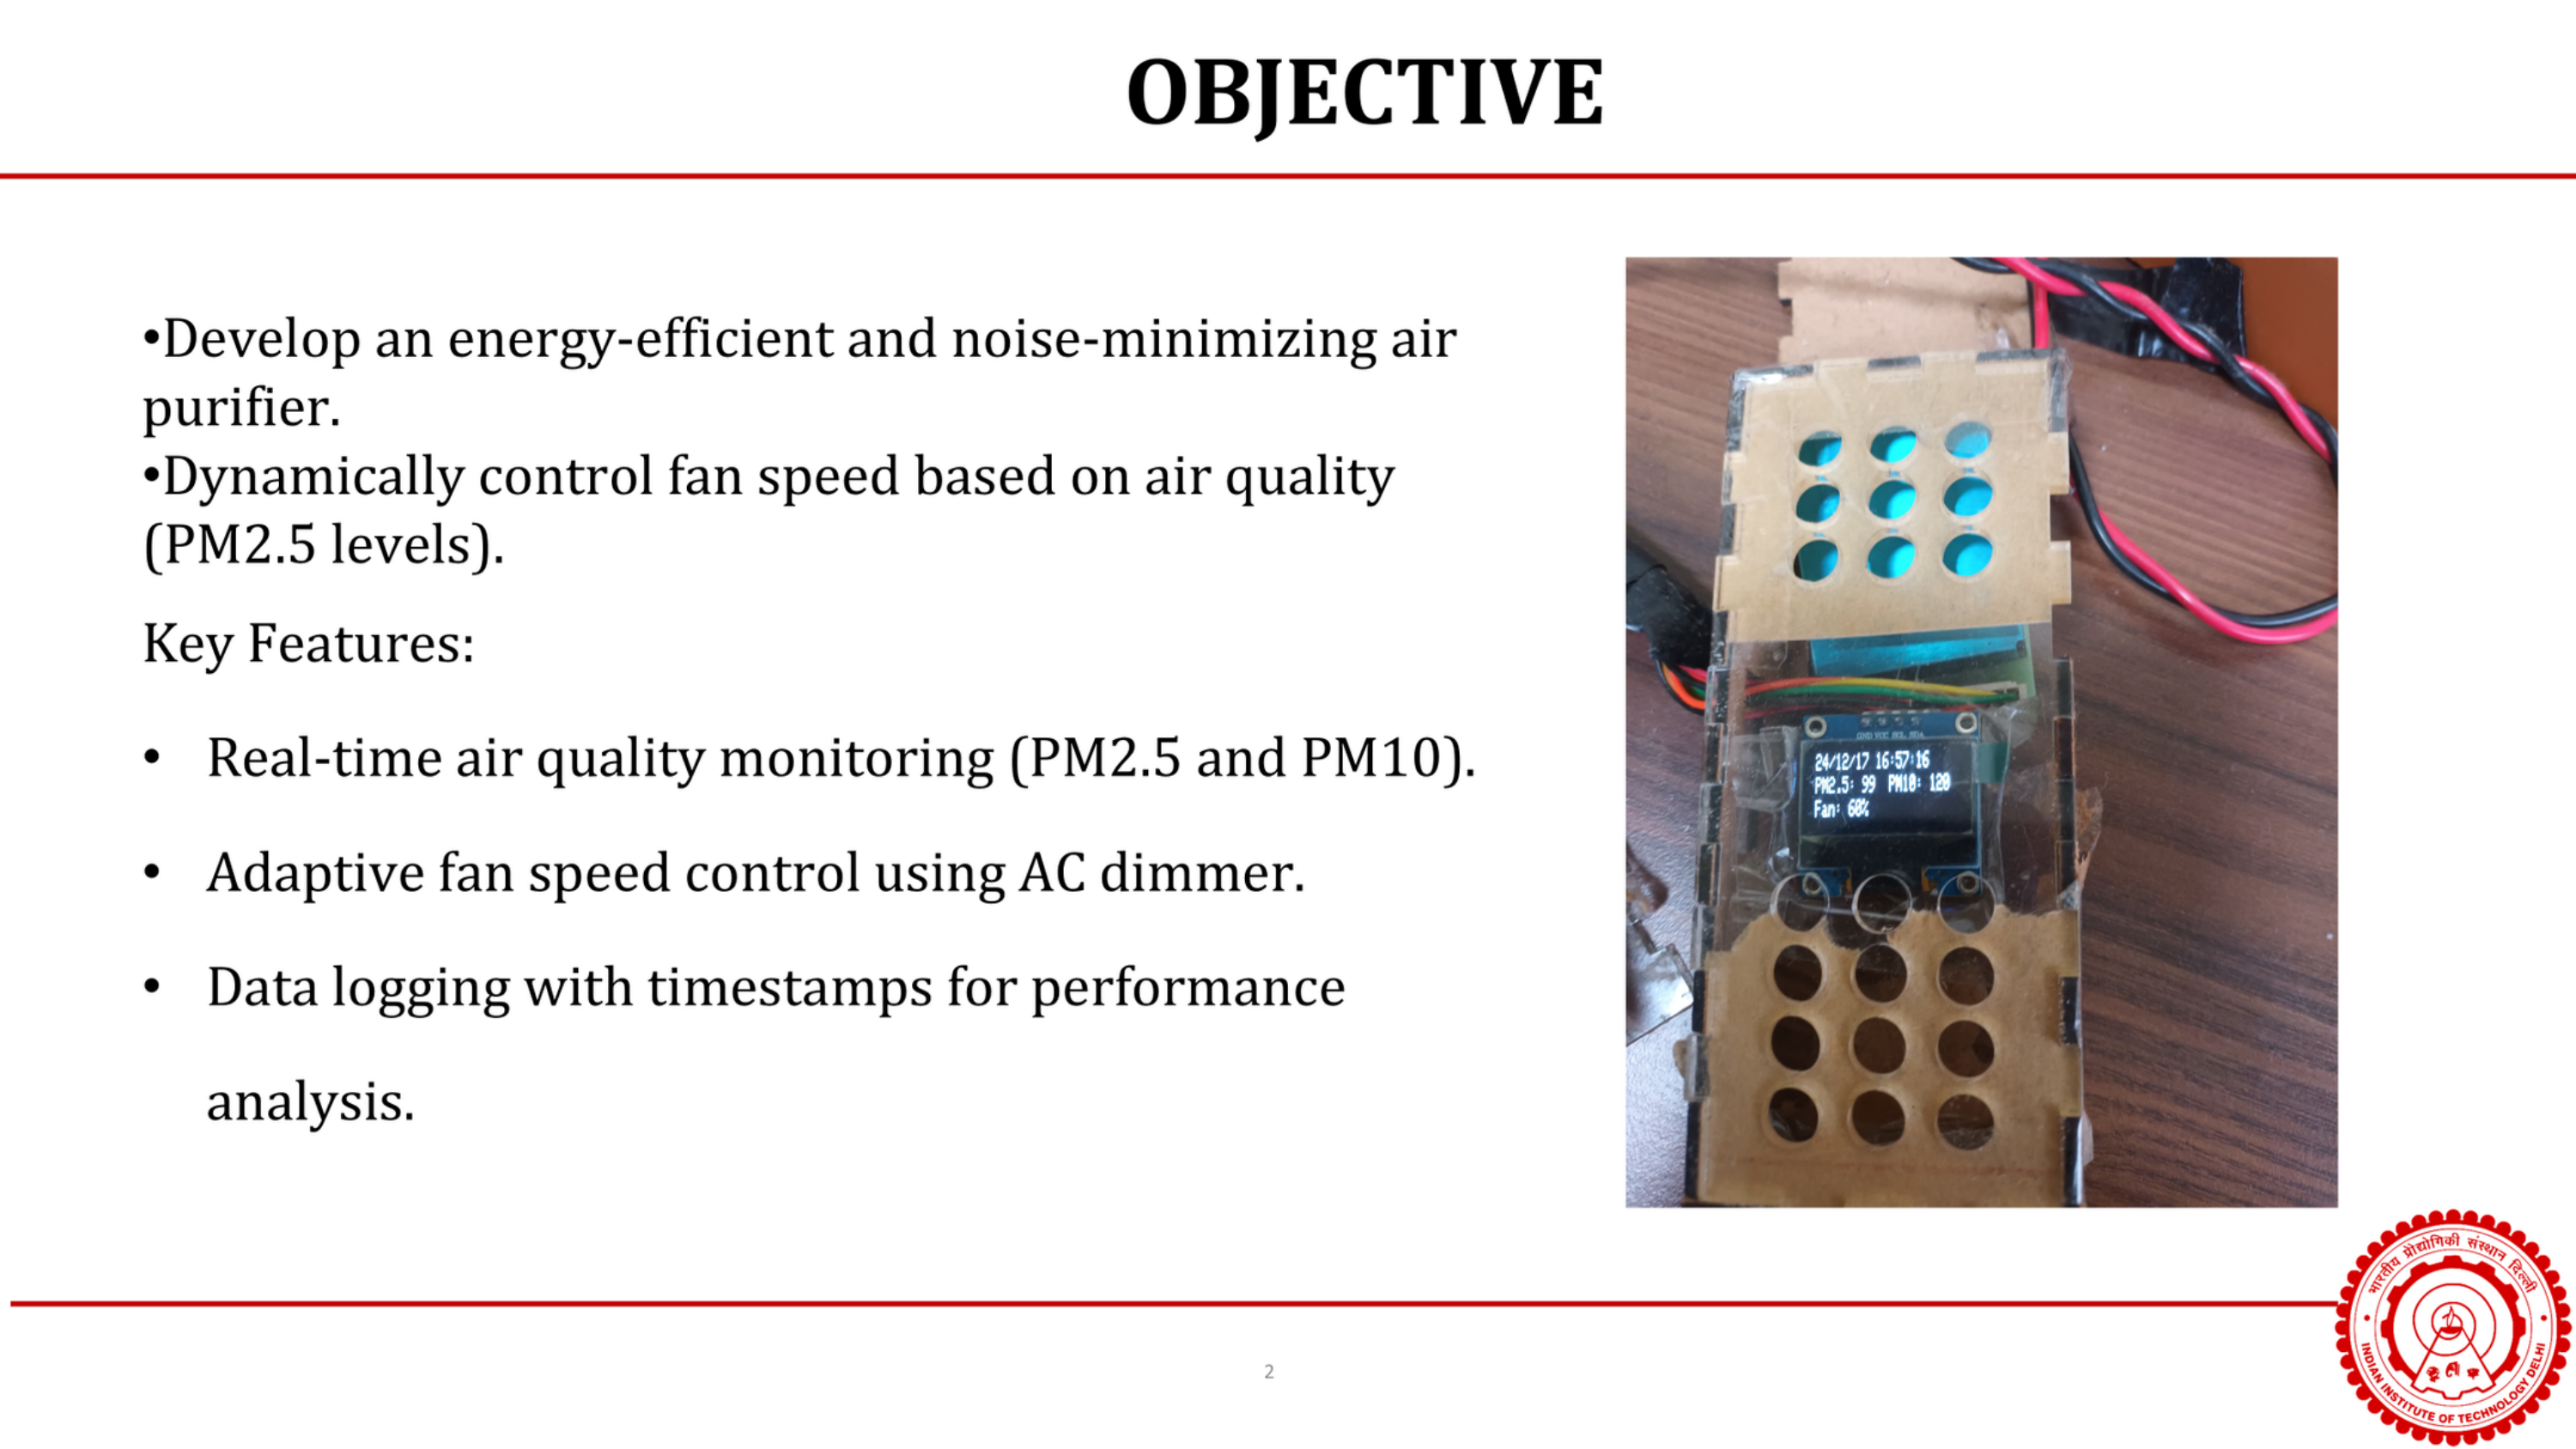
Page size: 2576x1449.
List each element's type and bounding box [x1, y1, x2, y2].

text_box [0, 0, 2576, 1449]
